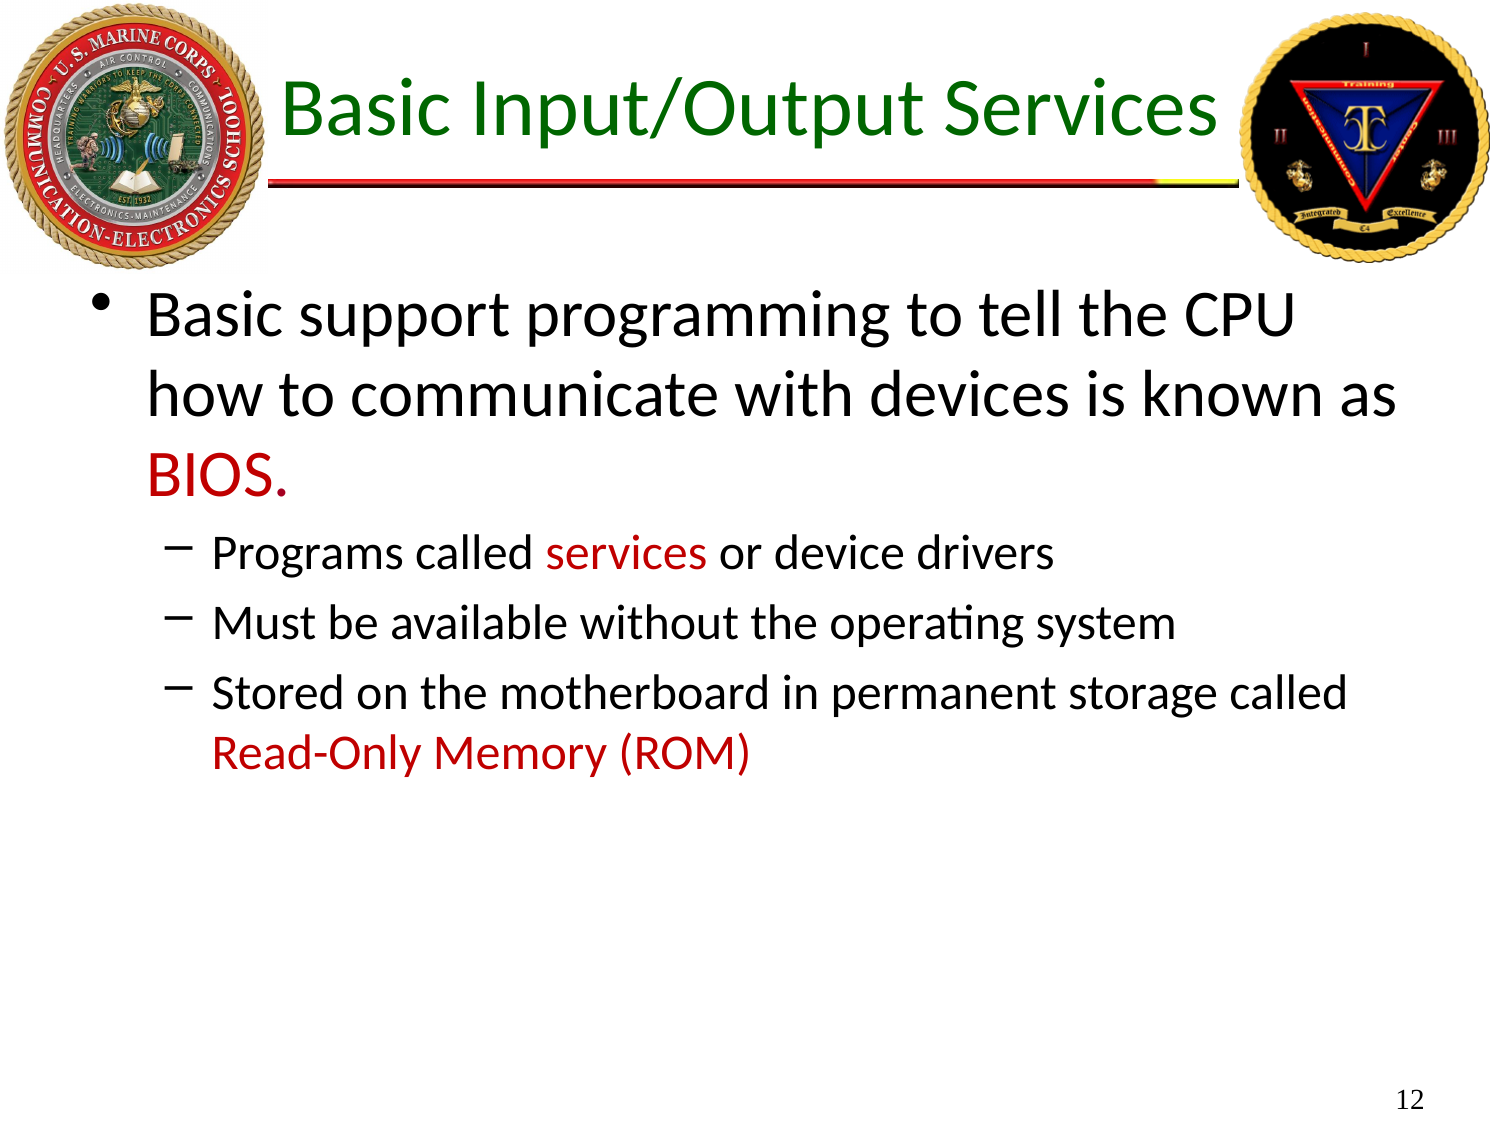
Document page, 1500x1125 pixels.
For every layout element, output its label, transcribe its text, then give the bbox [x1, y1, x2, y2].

picture [0, 0, 268, 274]
picture [1239, 12, 1490, 263]
list Basic support programming to tell the CPU how to communicate with devices is known as BIOS. Programs called services or device drivers Must be available without the operating system Stored on the motherboard in permanent storage called Read-Only Memory (ROM) [75, 262, 1425, 1005]
title Basic Input/Output Services [75, 45, 1425, 233]
